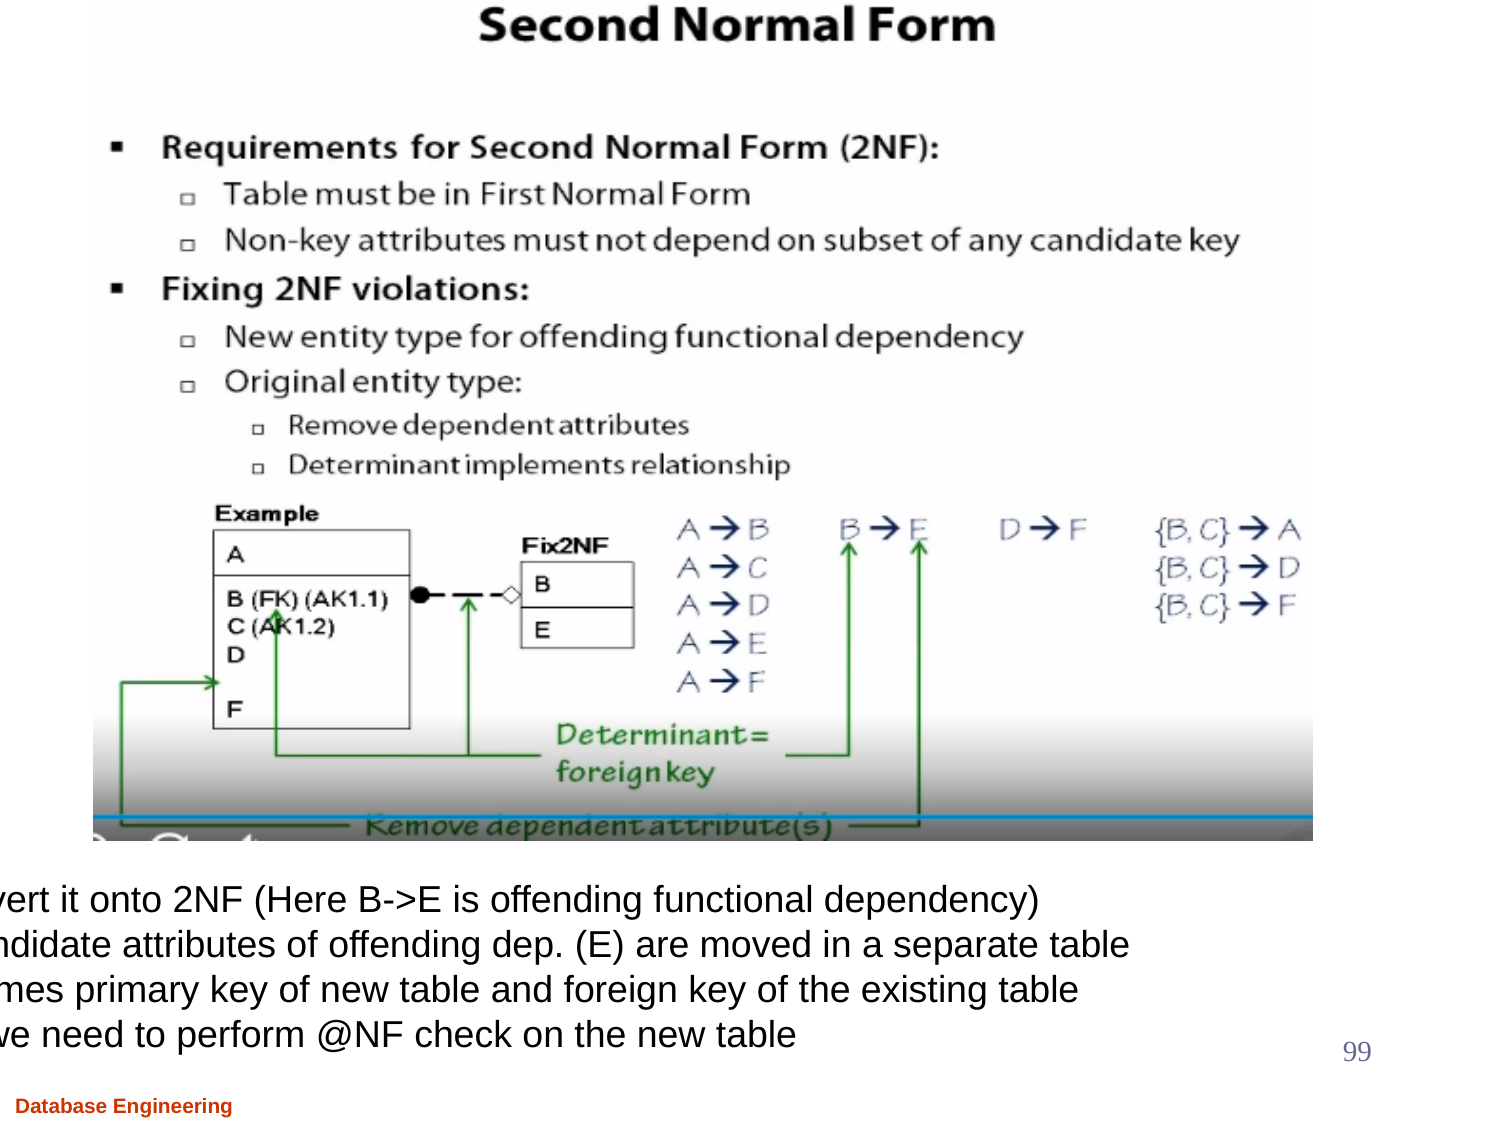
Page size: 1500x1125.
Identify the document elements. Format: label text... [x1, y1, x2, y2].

picture [93, 819, 1313, 842]
slide_number 99 [1074, 1024, 1388, 1101]
text_box To convert it onto 2NF (Here B->E is offending functional dependency) non candidate attributes of offending dep. (E) are moved in a separate table B becomes primary key of new table and foreign key of the existing table Again we need to perform @NF check on the new table [0, 867, 1157, 1062]
picture [93, 0, 1313, 815]
